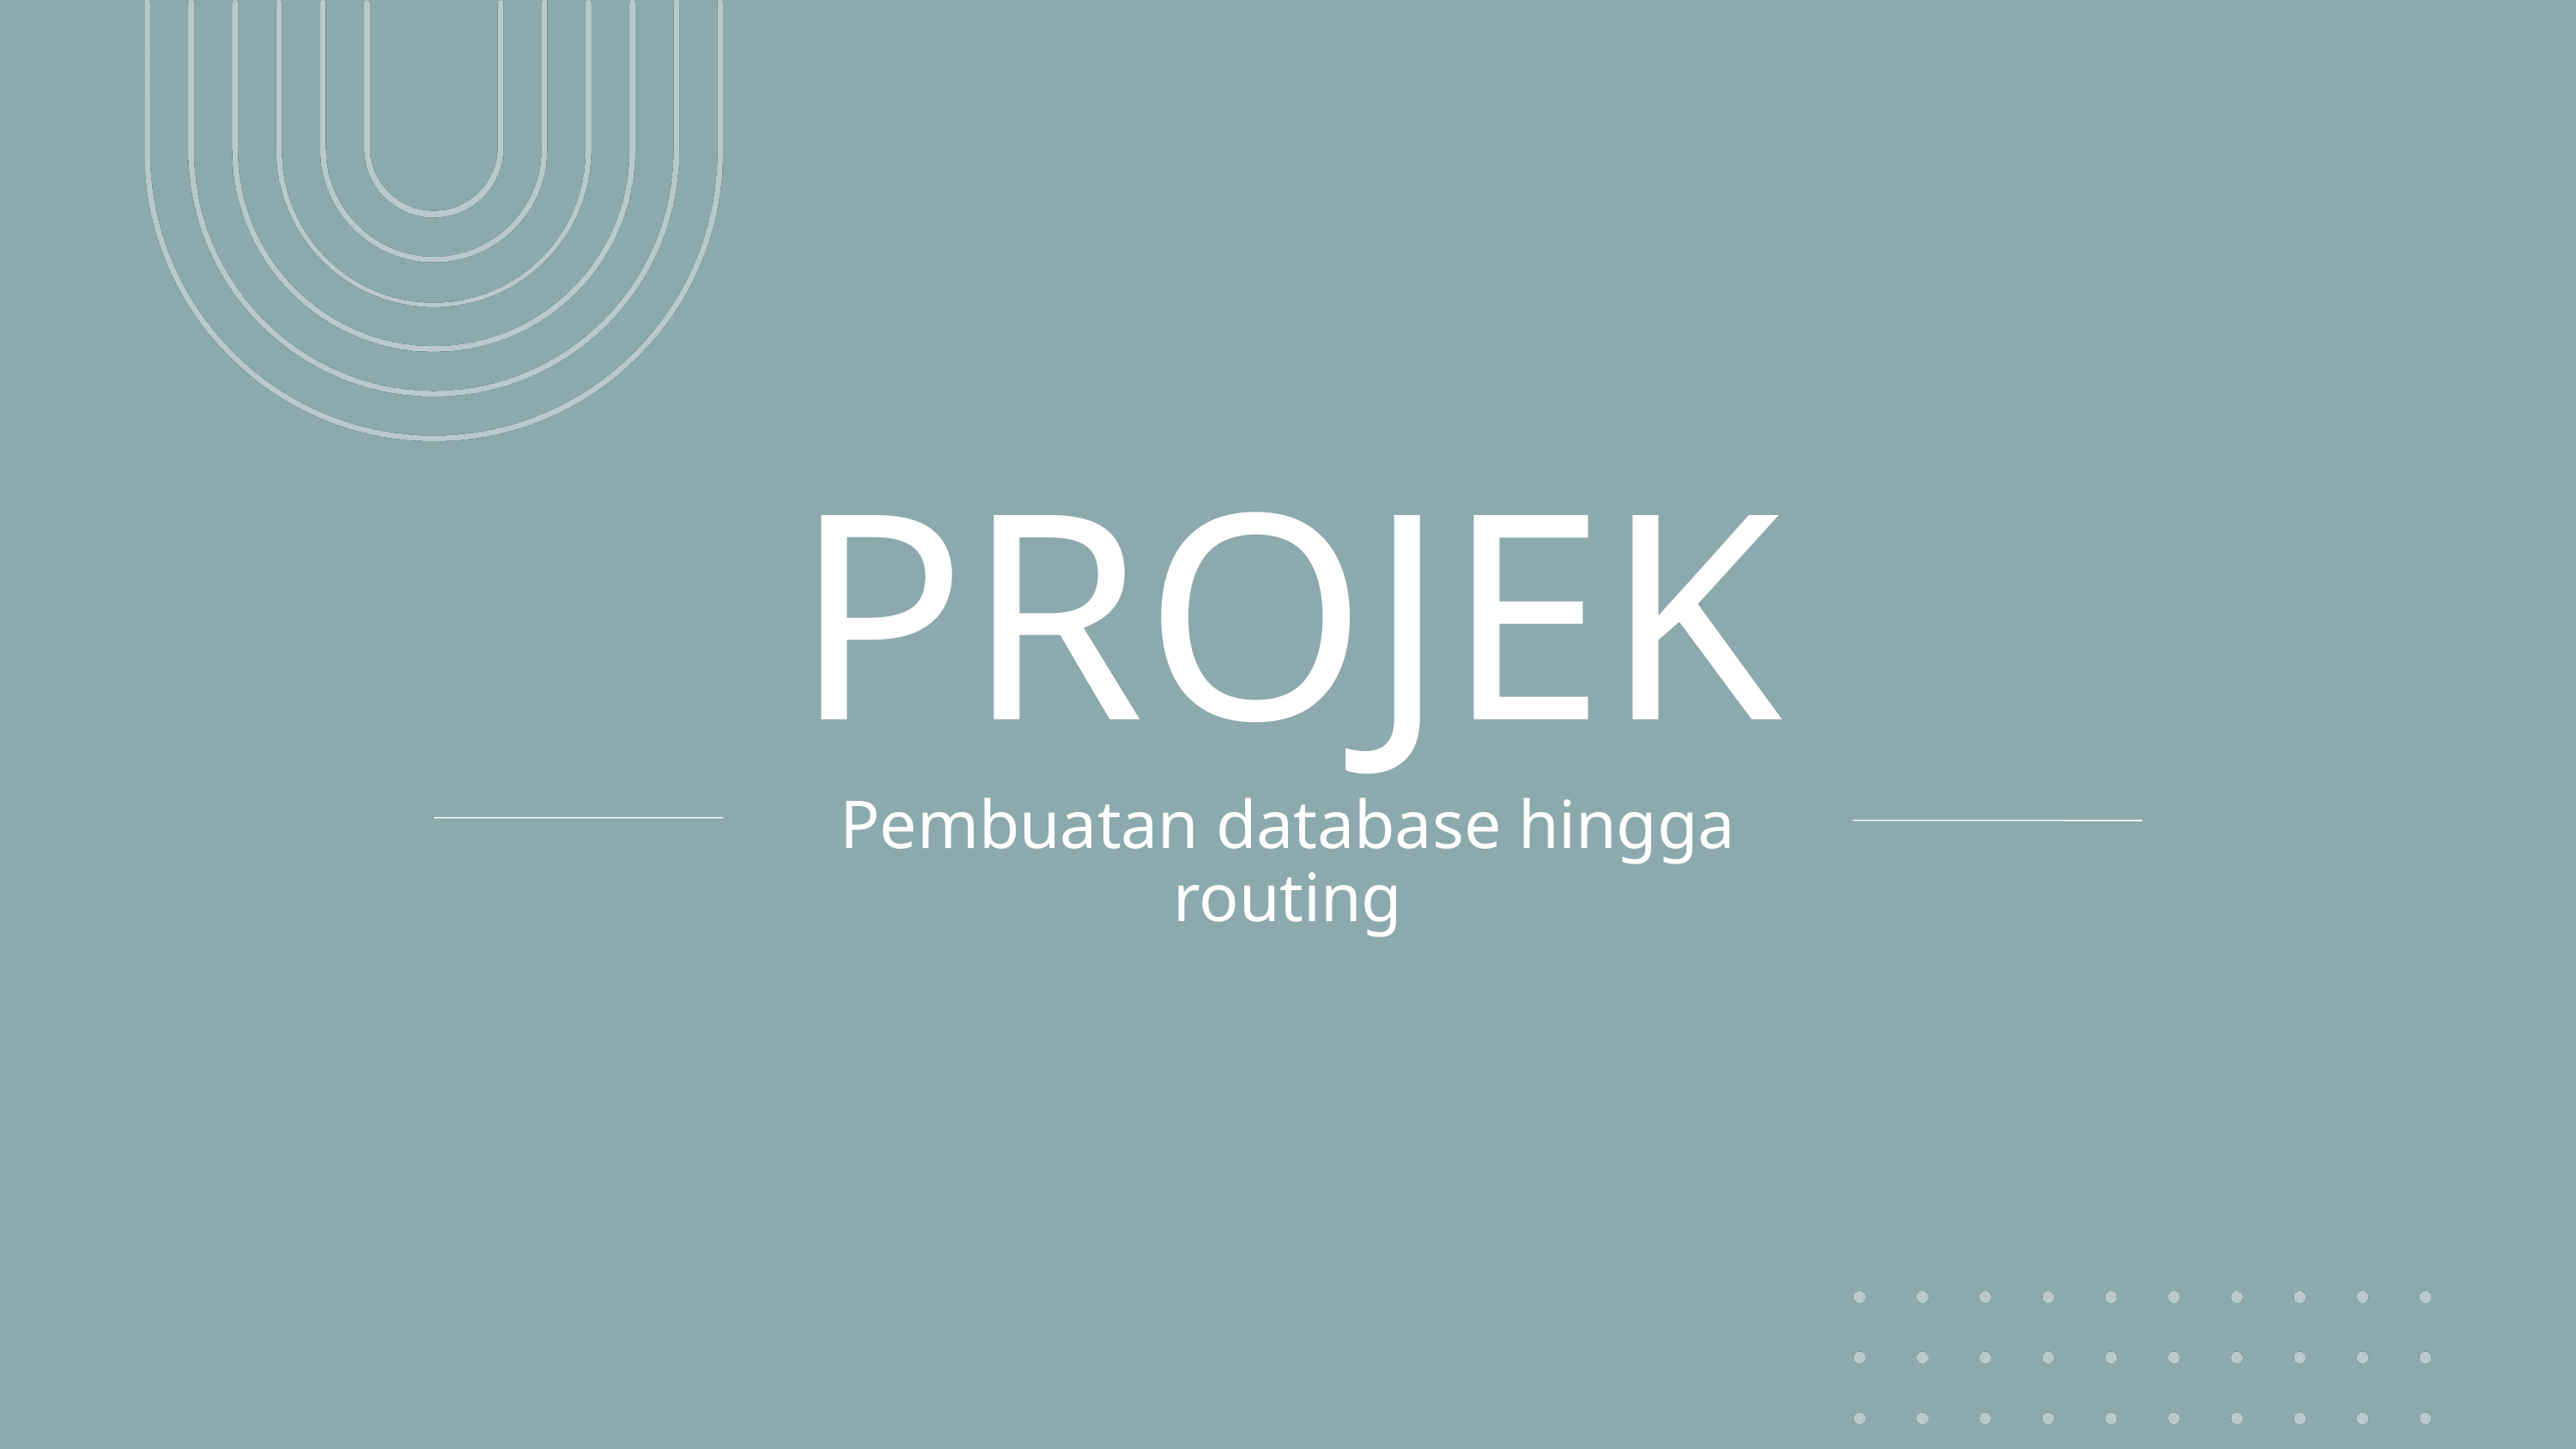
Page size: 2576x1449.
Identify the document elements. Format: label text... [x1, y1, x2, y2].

text_box Pembuatan database hingga routing [766, 789, 1810, 935]
text_box [1853, 1290, 2432, 1449]
text_box PROJEK [363, 462, 2213, 778]
text_box [144, 0, 723, 441]
